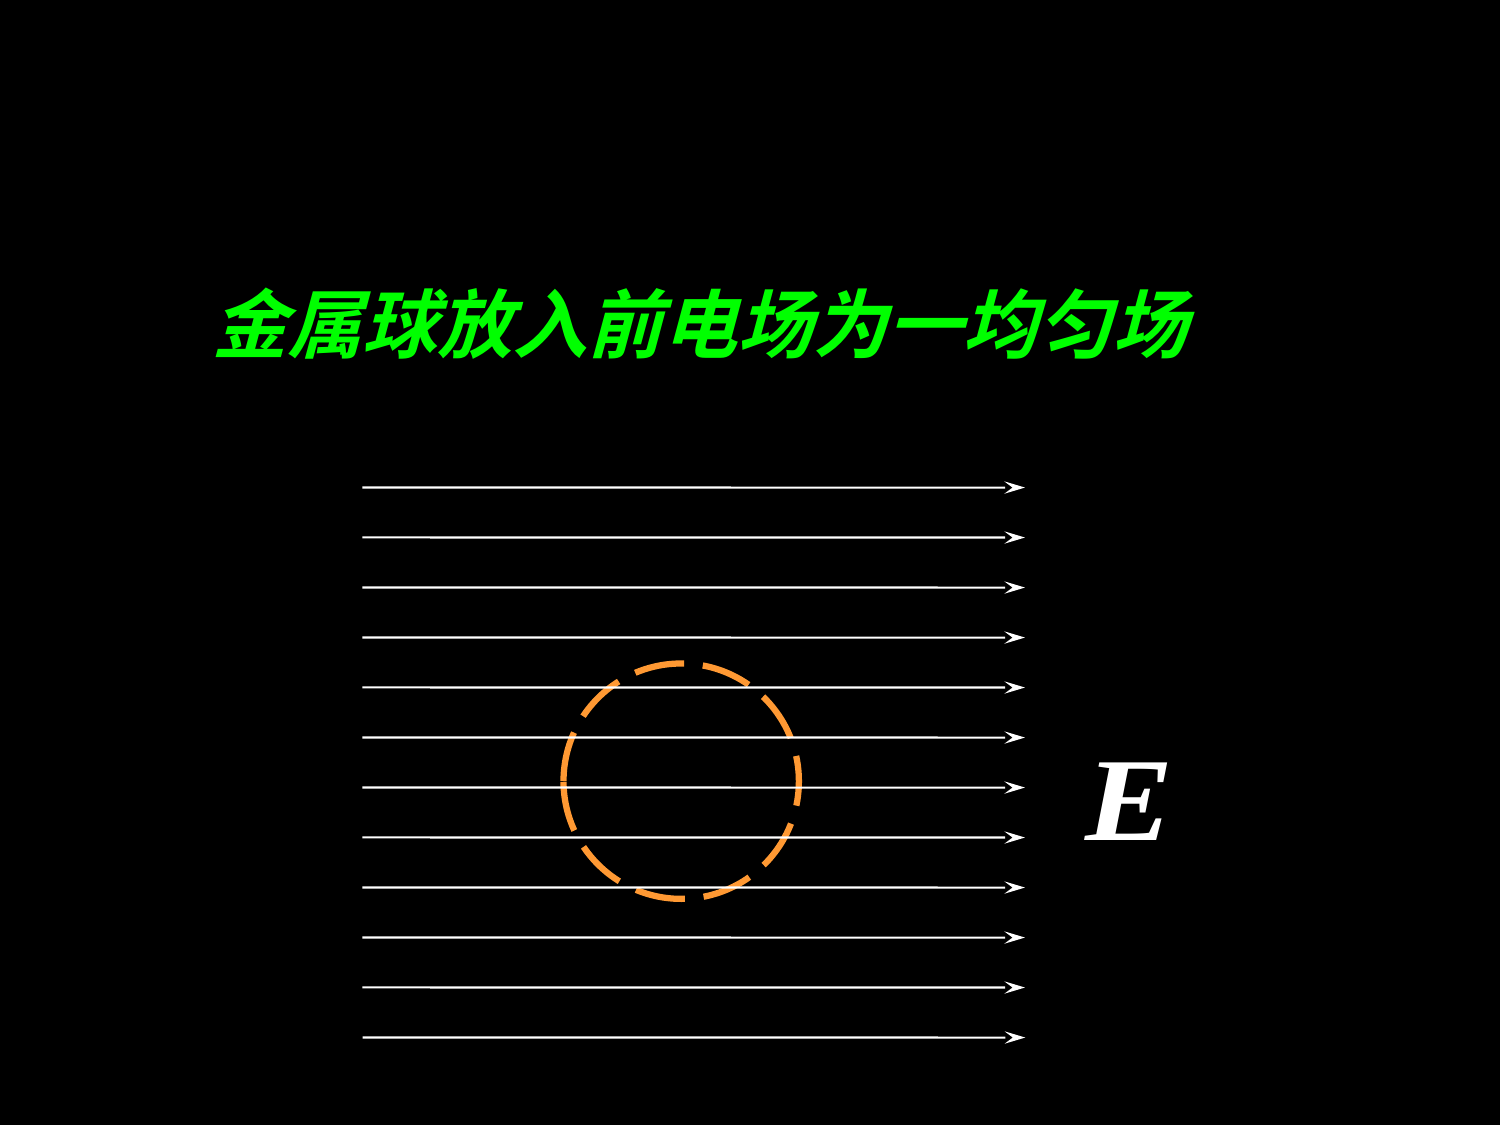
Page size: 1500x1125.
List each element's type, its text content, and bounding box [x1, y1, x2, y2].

text_box [1004, 981, 1025, 994]
text_box [1004, 781, 1025, 794]
text_box [1004, 581, 1025, 594]
text_box [1004, 931, 1025, 944]
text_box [1062, 712, 1184, 854]
text_box [1004, 831, 1025, 844]
text_box [631, 888, 731, 899]
text_box [1004, 731, 1025, 744]
text_box [563, 788, 799, 837]
text_box [1004, 531, 1025, 544]
text_box [563, 738, 799, 787]
text_box [578, 838, 785, 887]
text_box [1004, 631, 1025, 644]
text_box [1004, 481, 1025, 494]
text_box 金属球放入前电场为一均匀场 [197, 269, 1238, 375]
text_box [610, 663, 752, 687]
text_box [1004, 681, 1025, 694]
text_box [1004, 1031, 1026, 1044]
text_box [572, 688, 791, 737]
text_box [1004, 881, 1025, 894]
